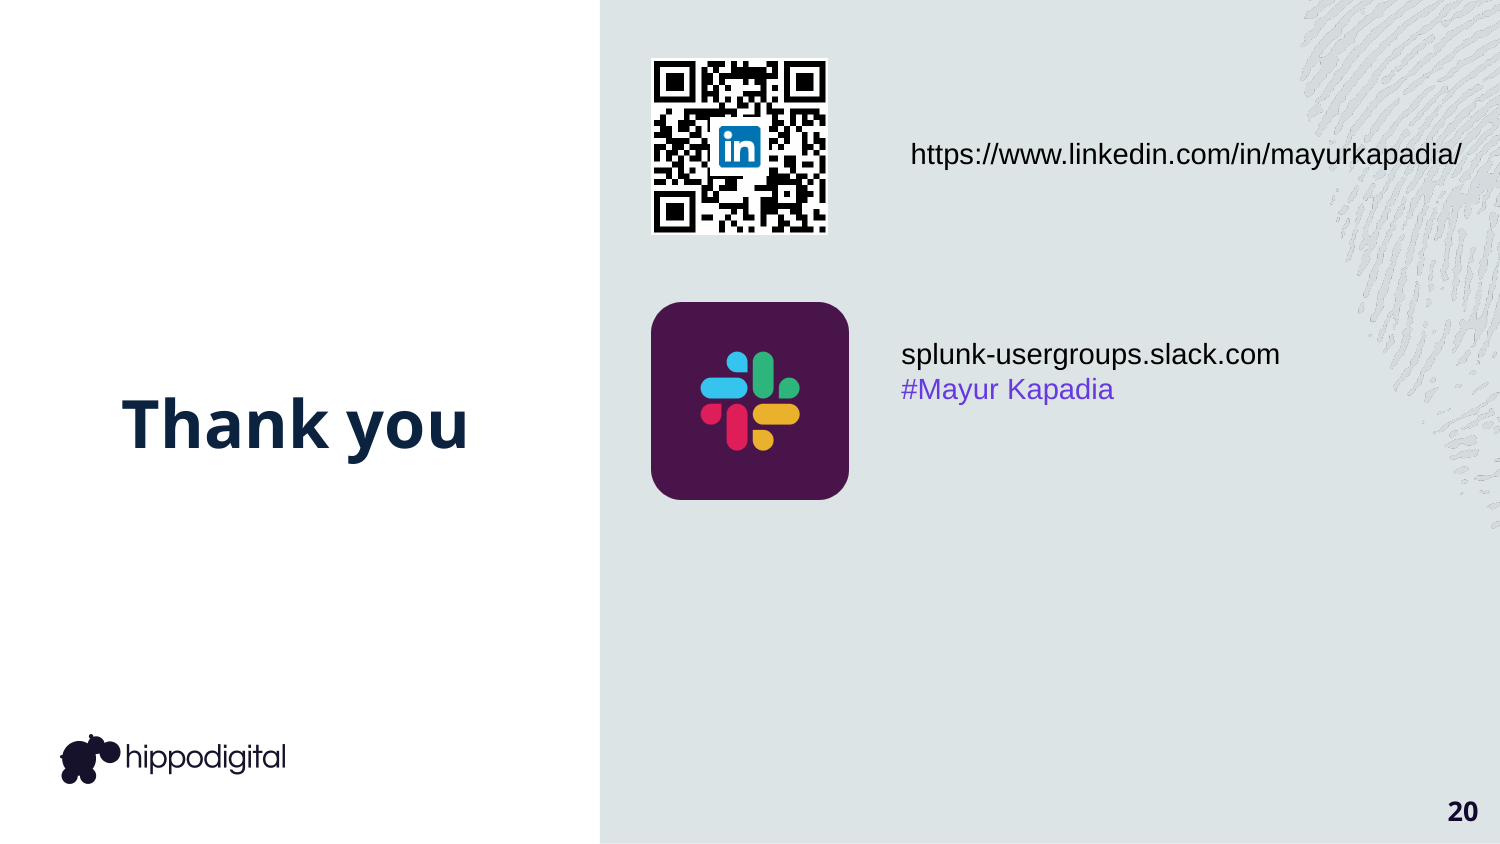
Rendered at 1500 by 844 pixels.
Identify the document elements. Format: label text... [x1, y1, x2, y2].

picture [1299, 0, 1500, 538]
slide_number 20 [1403, 779, 1494, 844]
picture [651, 58, 828, 235]
text_box splunk-usergroups.slack.com #Mayur Kapadia [886, 328, 1396, 413]
title Thank you [75, 0, 533, 844]
picture [60, 734, 75, 784]
picture [651, 302, 849, 501]
text_box https://www.linkedin.com/in/mayurkapadia/ [895, 128, 1486, 178]
